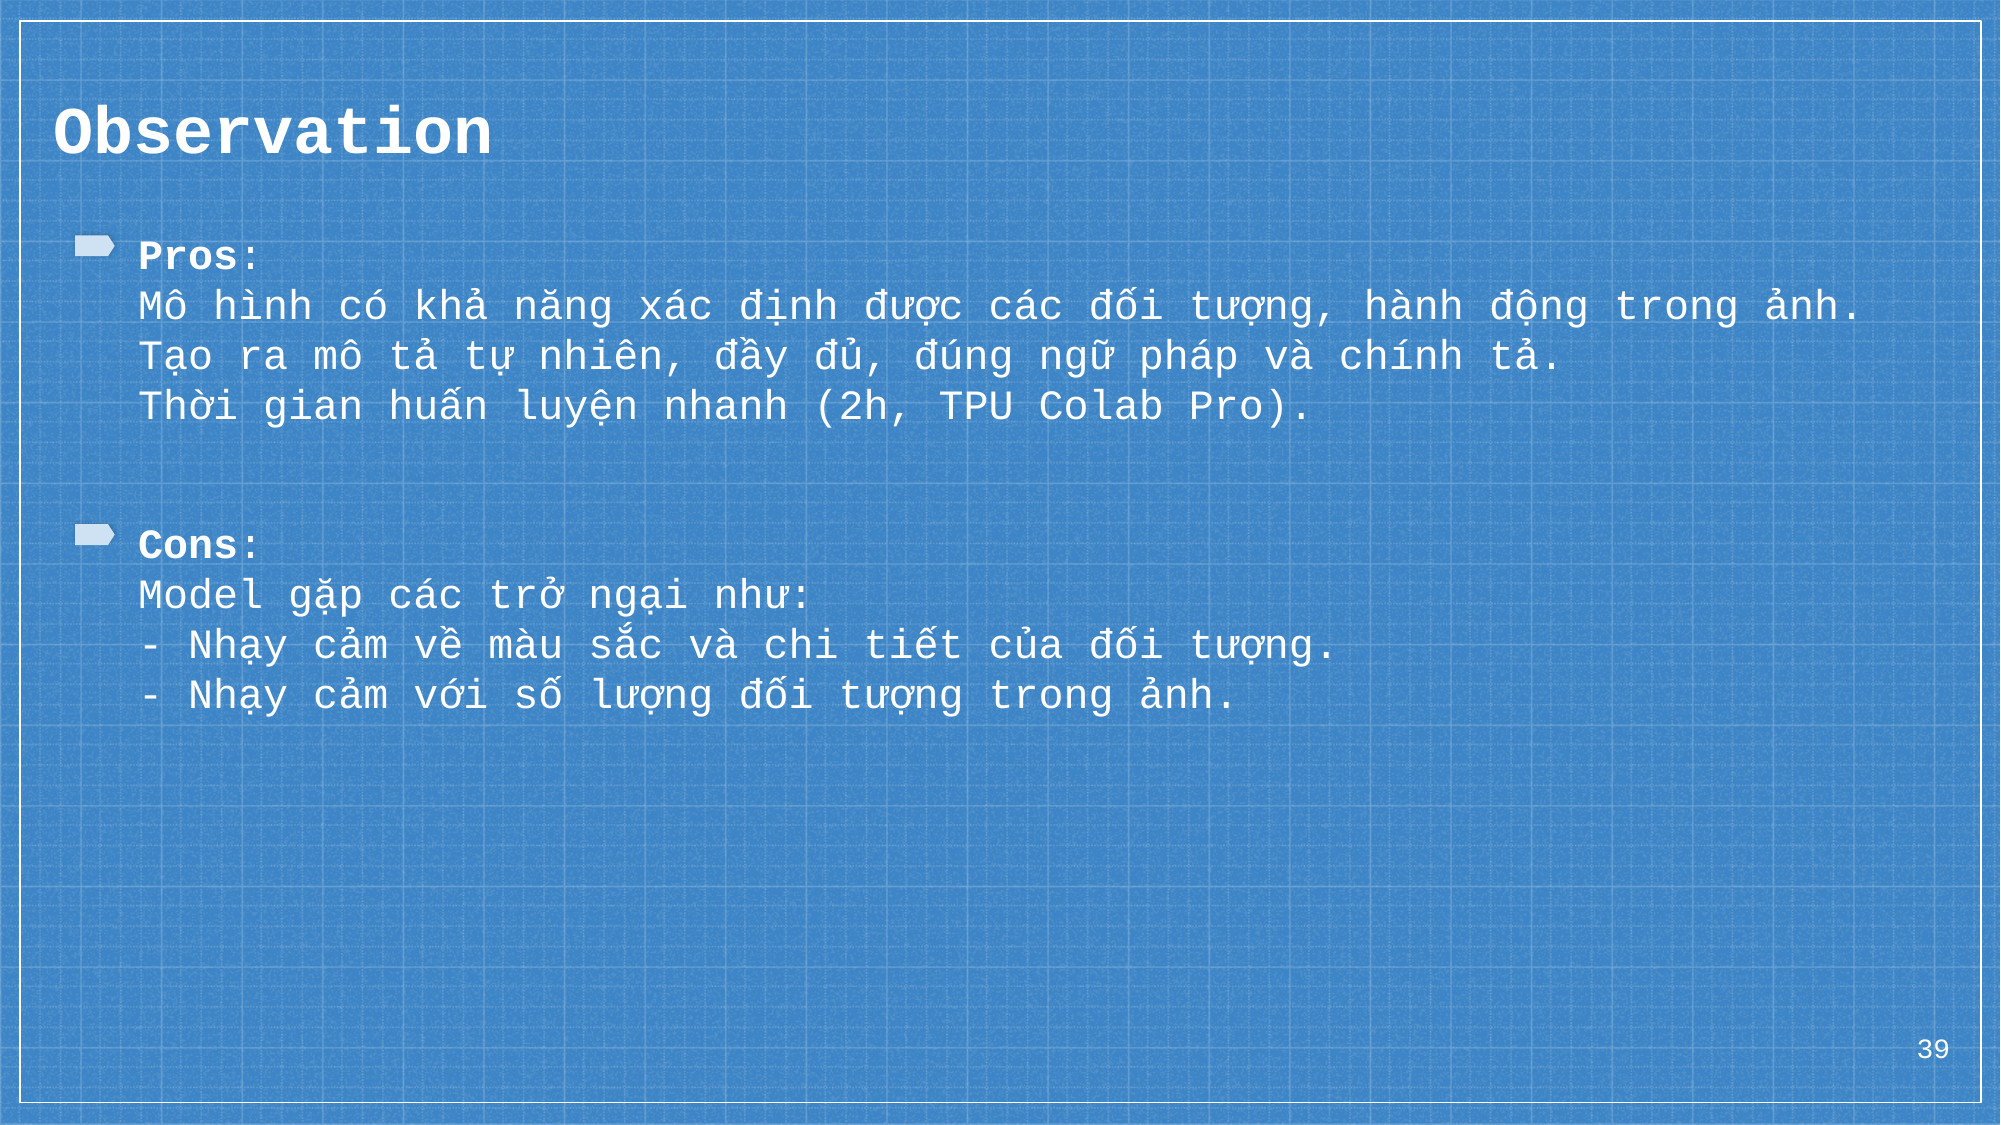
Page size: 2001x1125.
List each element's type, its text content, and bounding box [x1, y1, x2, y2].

slide_number 39 [1864, 1015, 1966, 1079]
text_box Observation [38, 79, 549, 175]
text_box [74, 220, 1926, 438]
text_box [74, 509, 1759, 727]
picture [0, 0, 2000, 1125]
